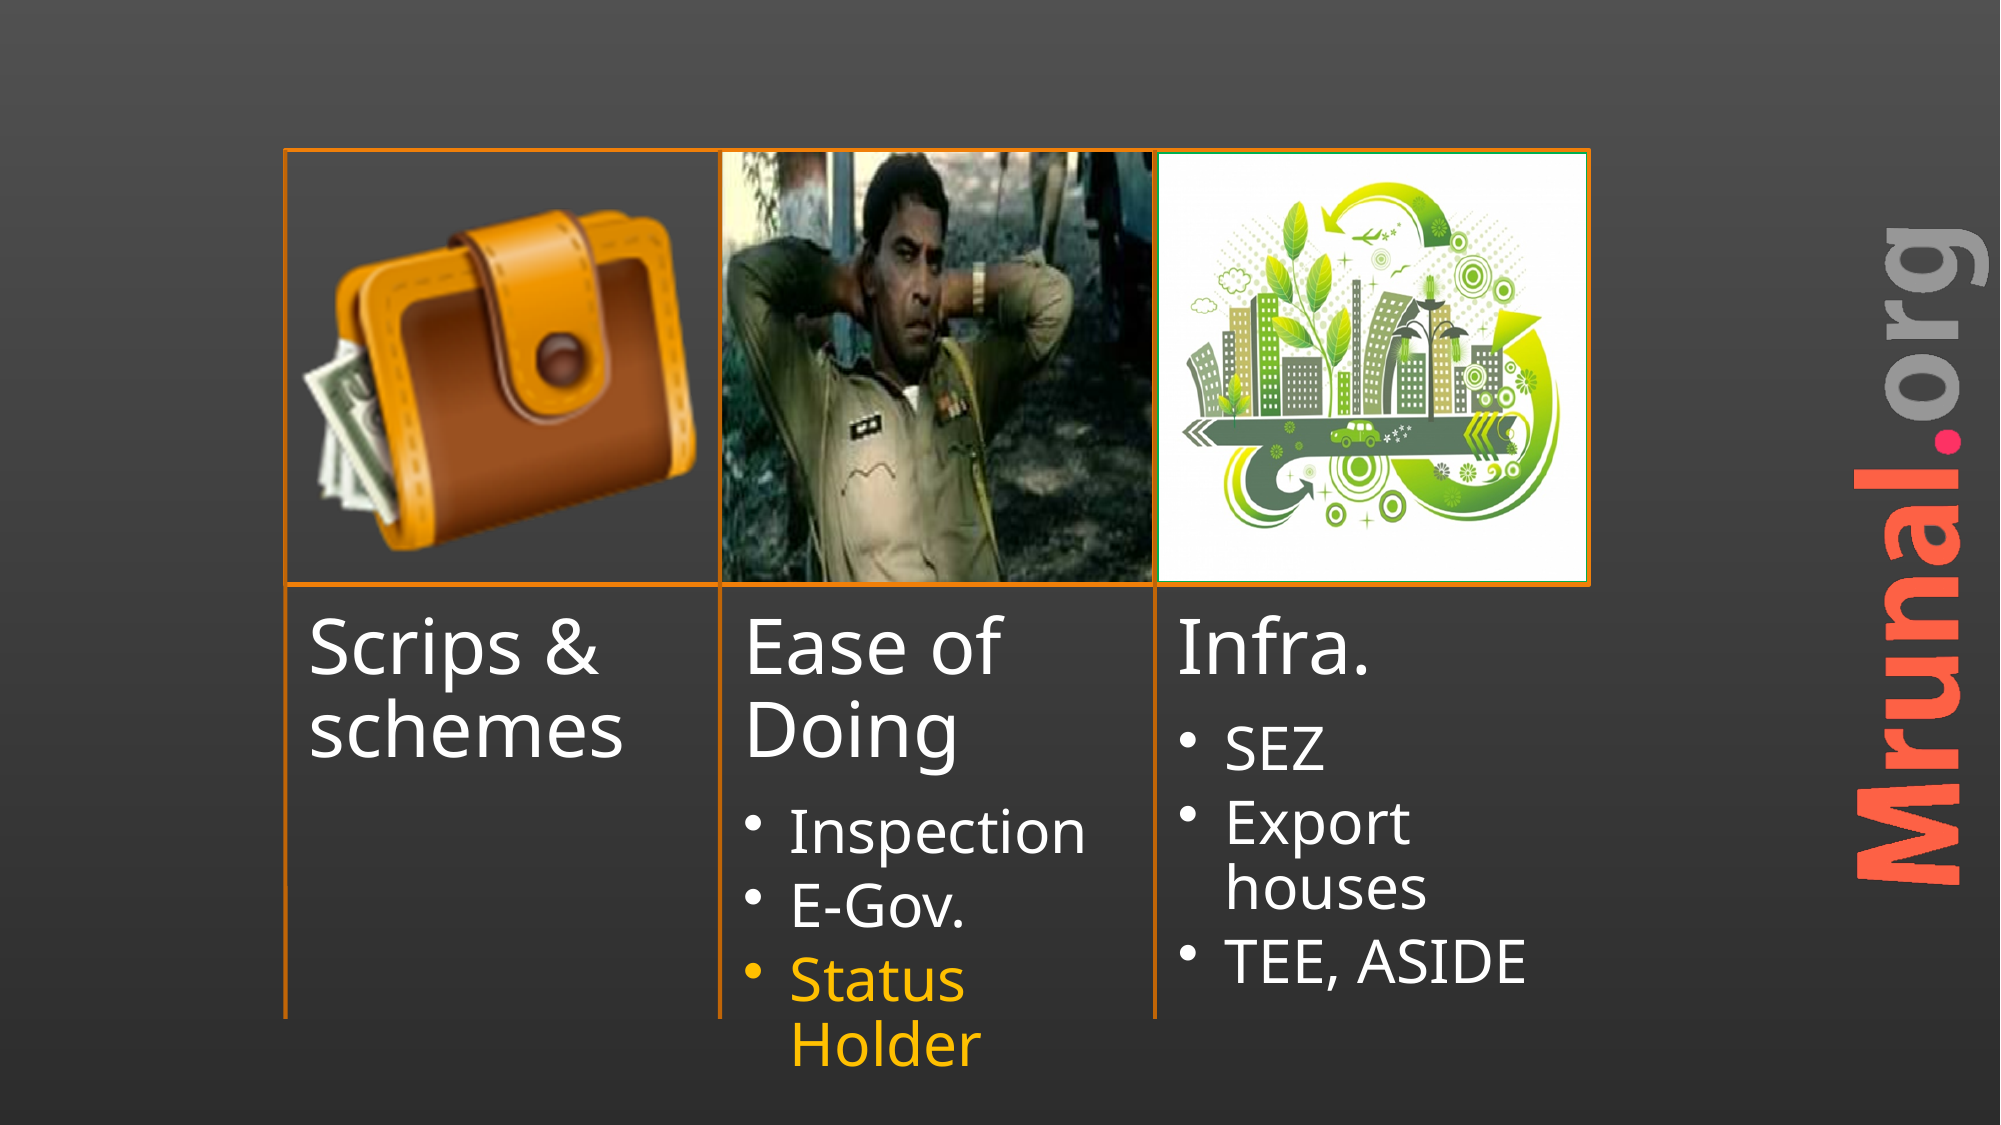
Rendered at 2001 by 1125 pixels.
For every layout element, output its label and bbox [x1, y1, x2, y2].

list [11, 149, 1863, 1020]
picture [1863, 223, 2000, 894]
